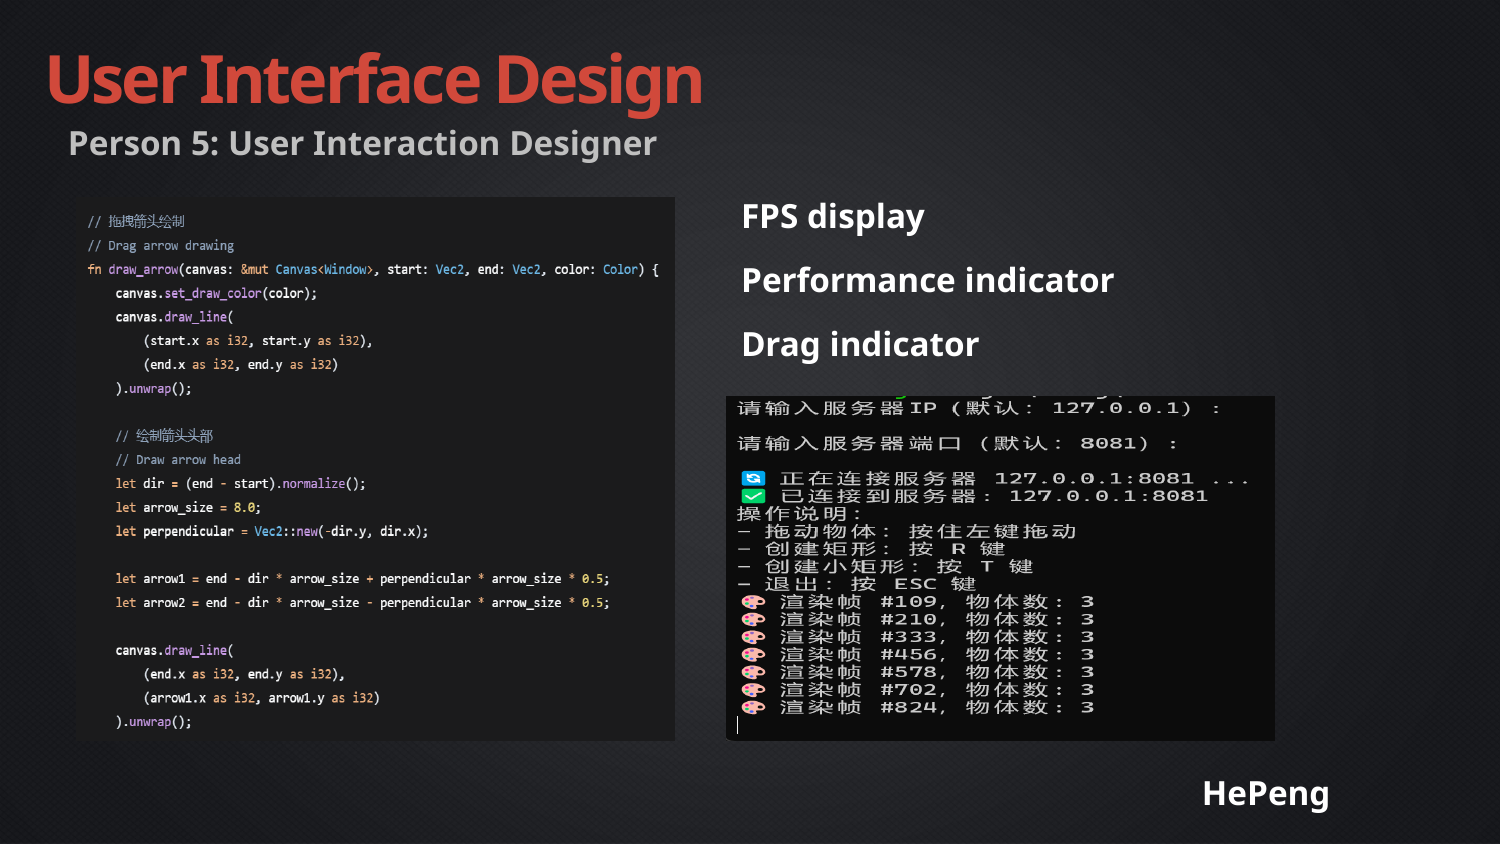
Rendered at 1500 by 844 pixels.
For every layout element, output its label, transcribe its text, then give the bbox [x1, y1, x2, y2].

picture [0, 0, 1500, 844]
text_box User Interface Design [29, 29, 1449, 104]
text_box Person 5: User Interaction Designer [53, 114, 1410, 170]
text_box HePeng [1187, 764, 1494, 837]
text_box FPS display Performance indicator Drag indicator [726, 196, 1297, 371]
